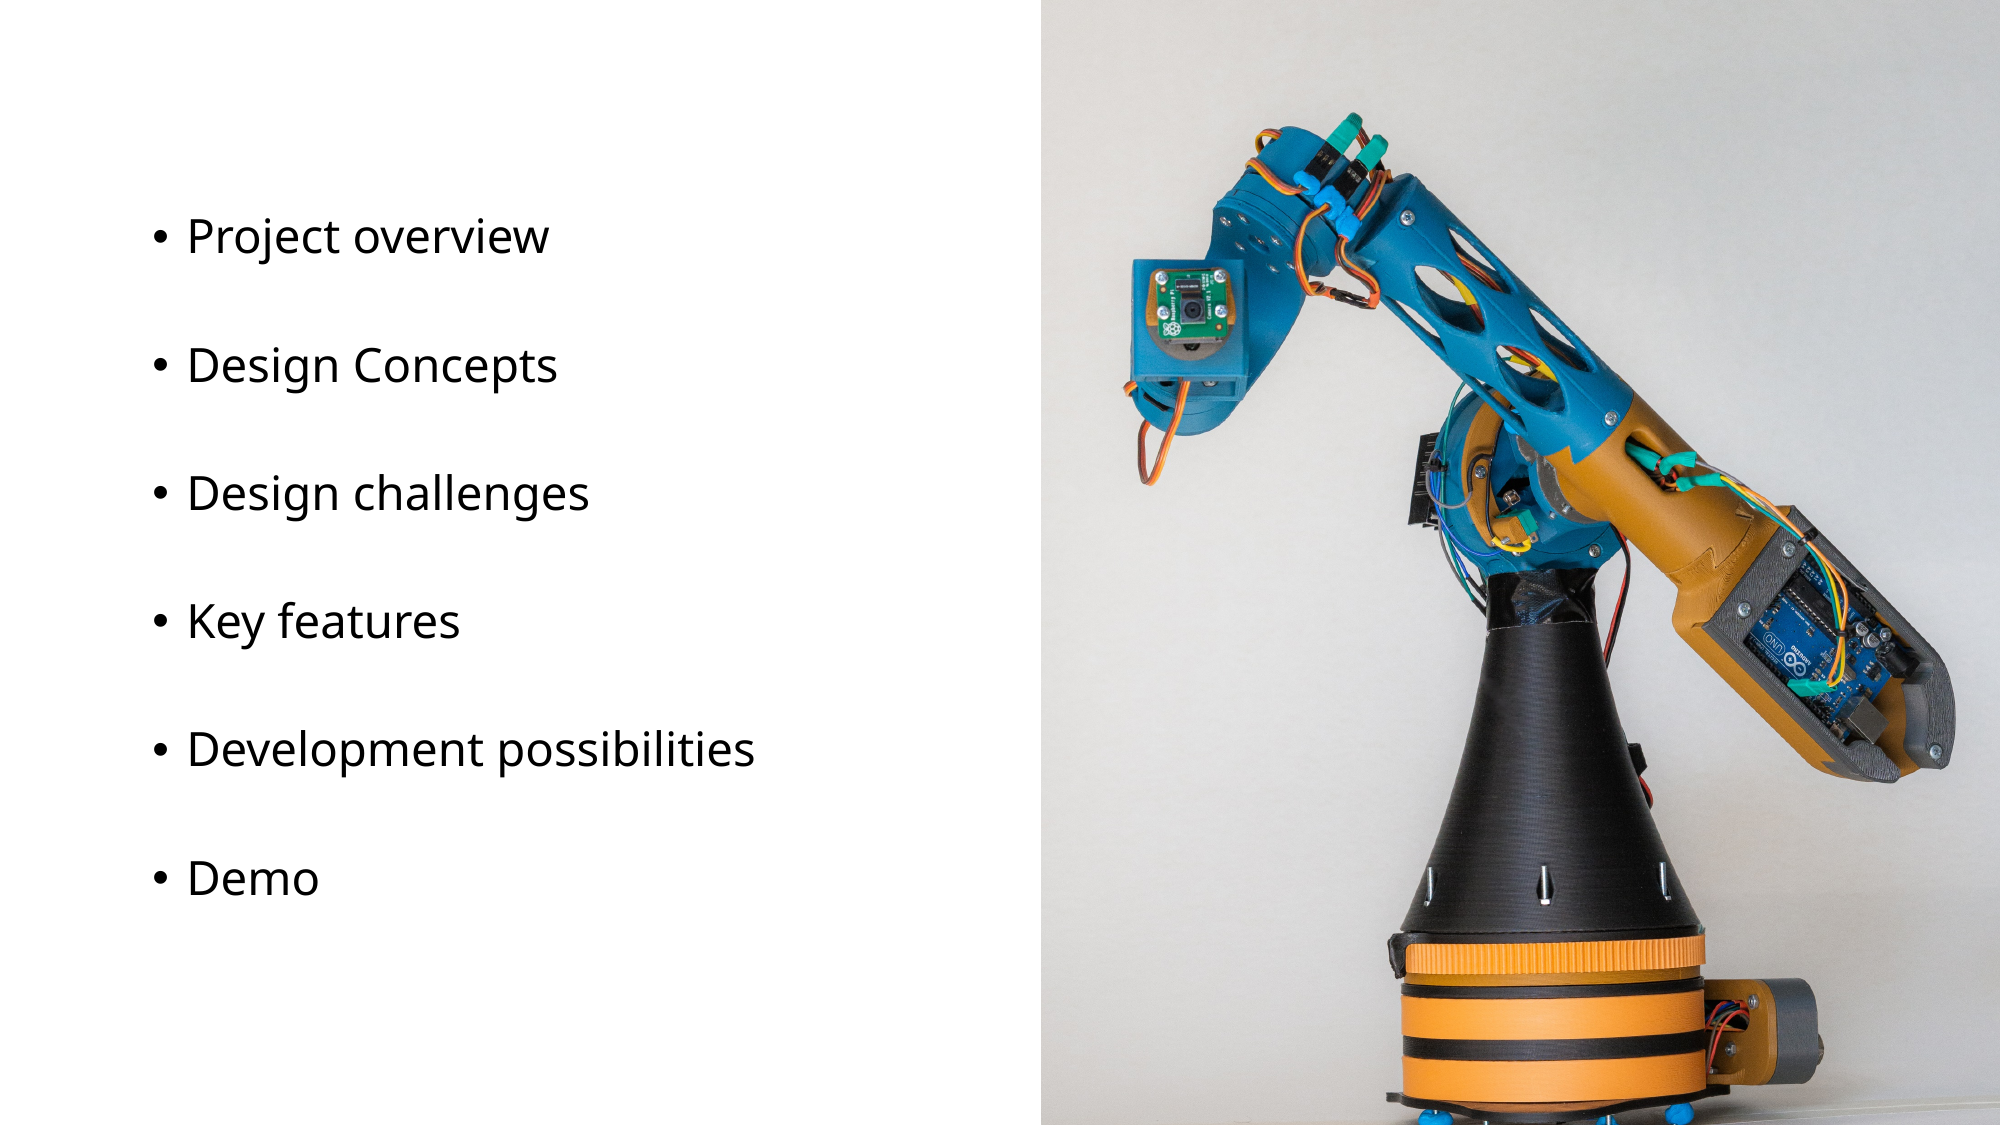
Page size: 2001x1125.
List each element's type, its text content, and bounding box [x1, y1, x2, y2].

list Project overview Design Concepts Design challenges Key features Development possibilities Demo [137, 205, 1041, 920]
picture [1041, 0, 2000, 1125]
